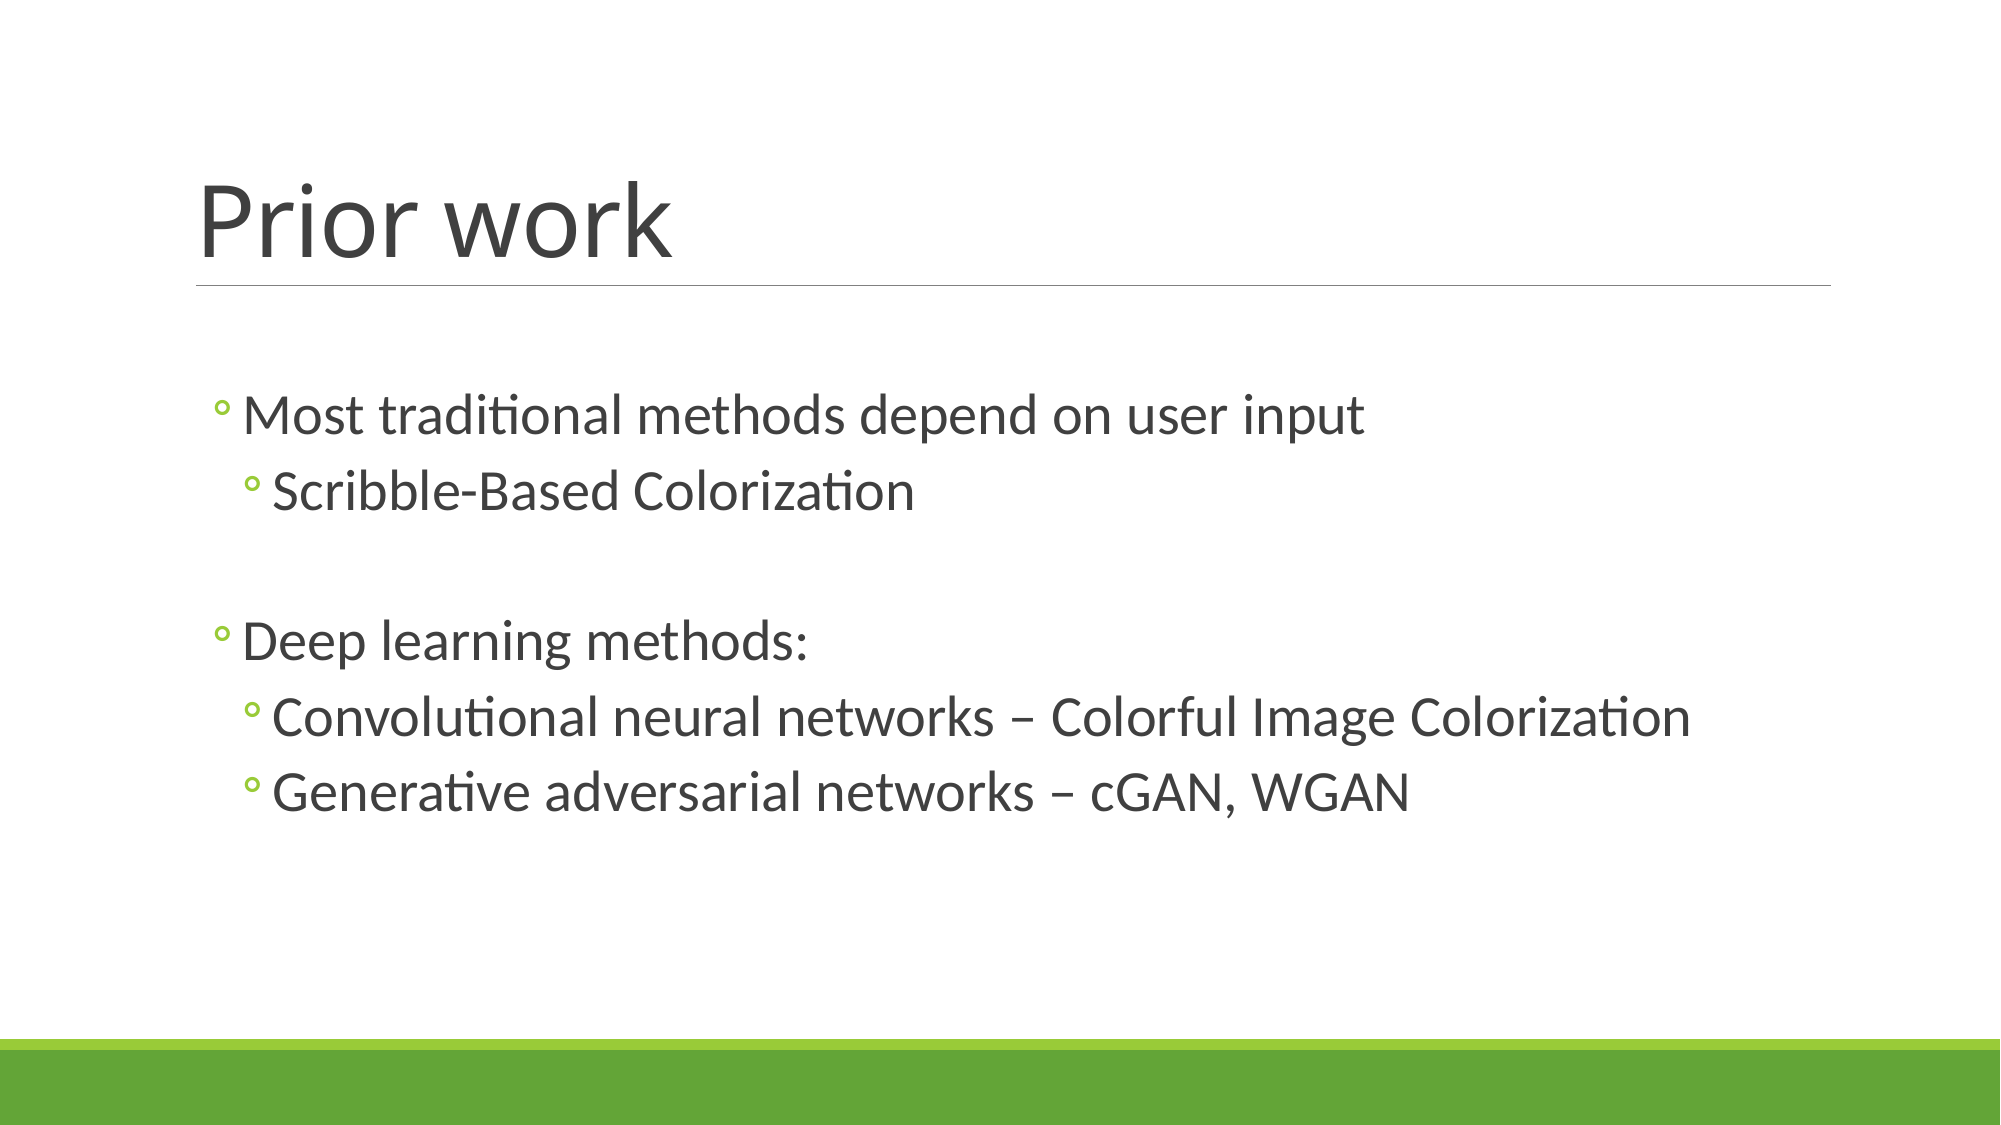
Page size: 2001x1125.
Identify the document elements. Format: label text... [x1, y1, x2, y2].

title Prior work [180, 47, 1830, 285]
list Most traditional methods depend on user input Scribble-Based Colorization Deep learning methods: Convolutional neural networks – Colorful Image Colorization Generative adversarial networks – cGAN, WGAN [180, 302, 1830, 963]
